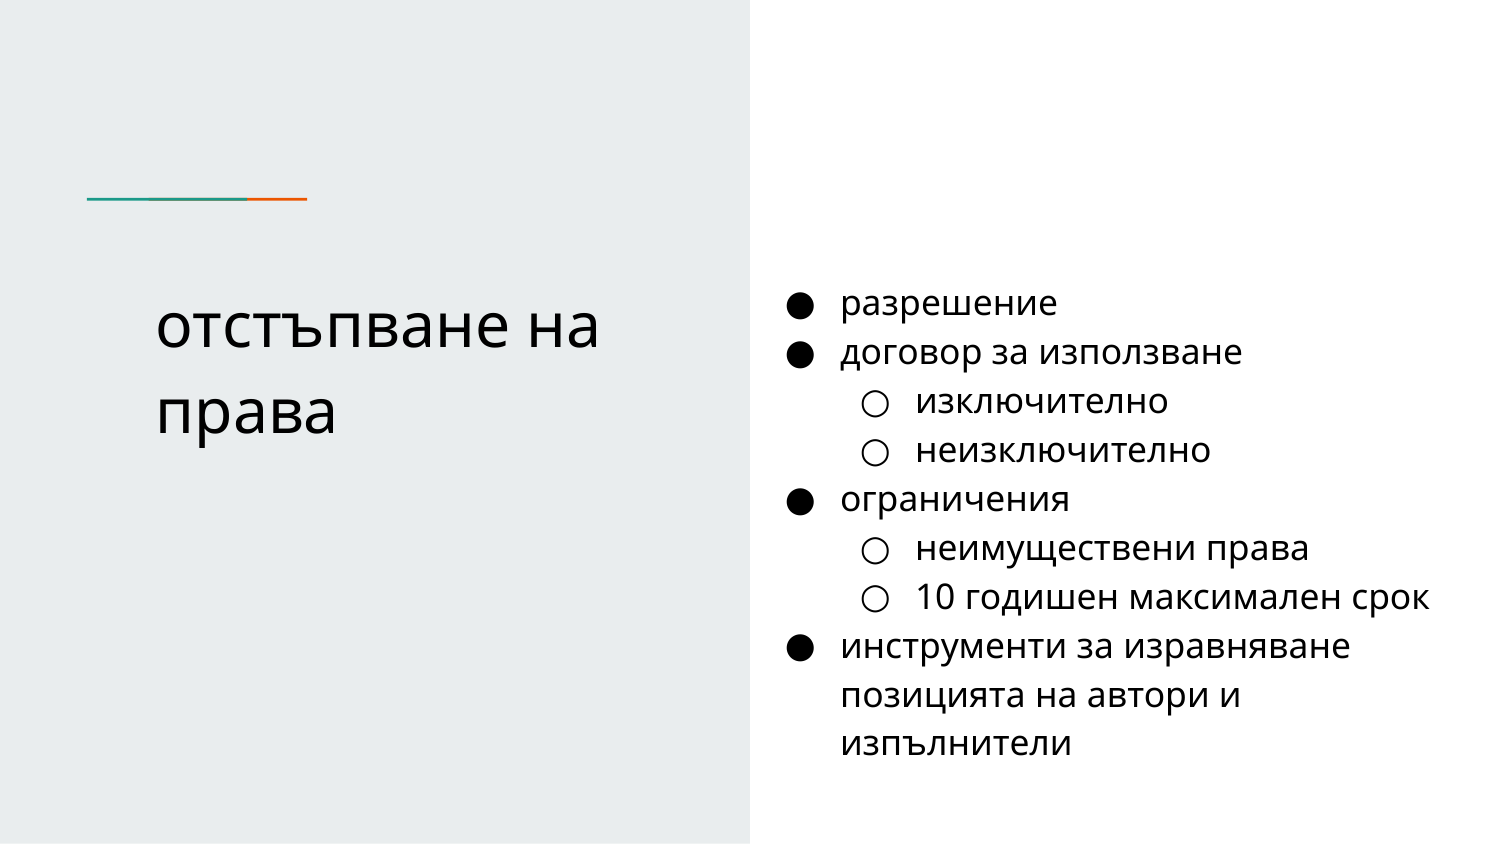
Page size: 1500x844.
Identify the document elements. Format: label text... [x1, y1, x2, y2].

text_box отстъпване на права [140, 259, 647, 462]
text_box разрешение договор за използване изключително неизключително ограничения неимуществени права 10 годишен максимален срок инструменти за изравняване позицията на автори и изпълнители [749, 259, 1465, 813]
